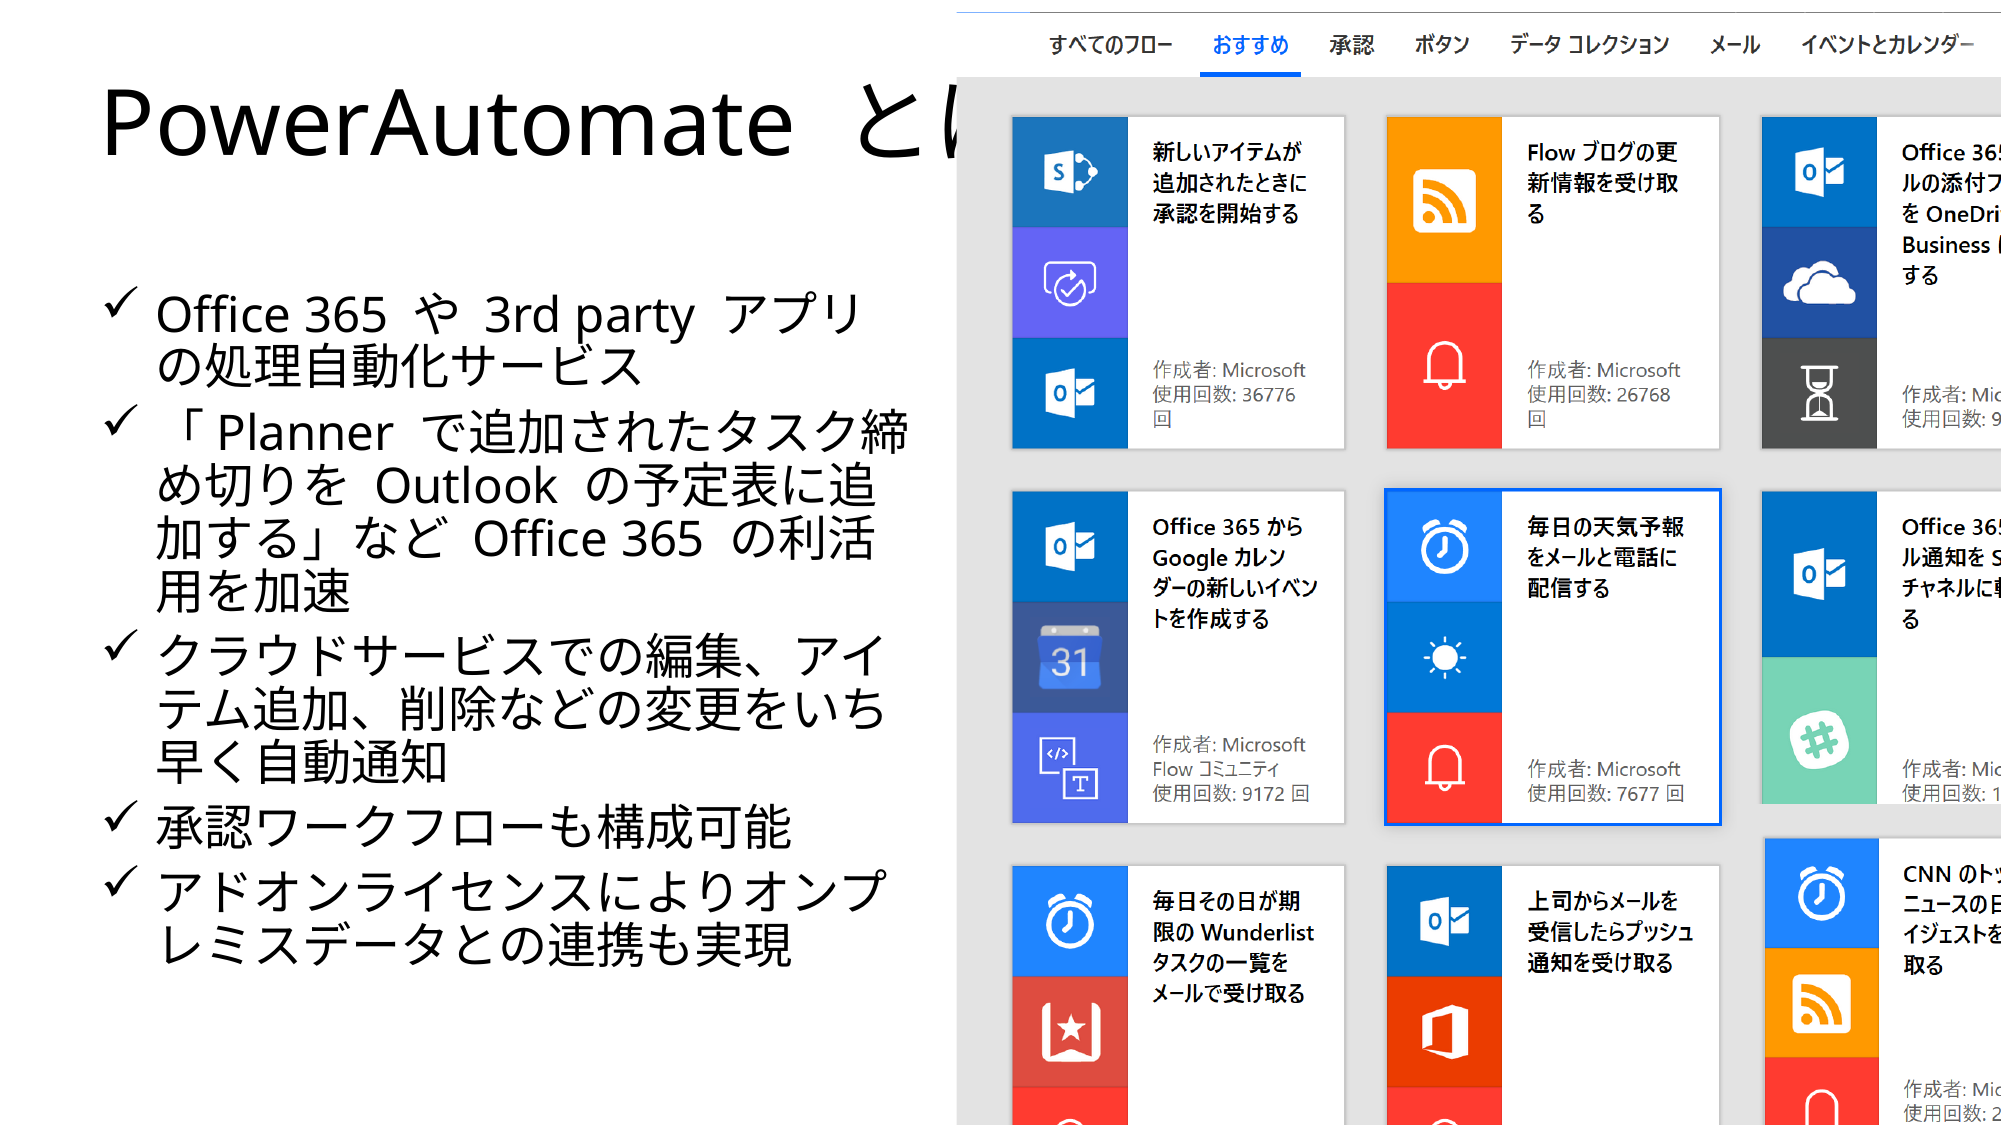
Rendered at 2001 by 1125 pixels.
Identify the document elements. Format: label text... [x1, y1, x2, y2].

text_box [956, 11, 2000, 1125]
text_box Office 365 や 3rd party アプリの処理自動化サービス 「Planner で追加されたタスク締め切りを Outlook の予定表に追加する」など Office 365 の利活用を加速 クラウドサービスでの編集、アイテム追加、削除などの変更をいち早く自動通知 承認ワークフローも構成可能 アドオンライセンスによりオンプレミスデータとの連携も実現 [71, 266, 941, 998]
text_box PowerAutomate とは [85, 59, 956, 183]
